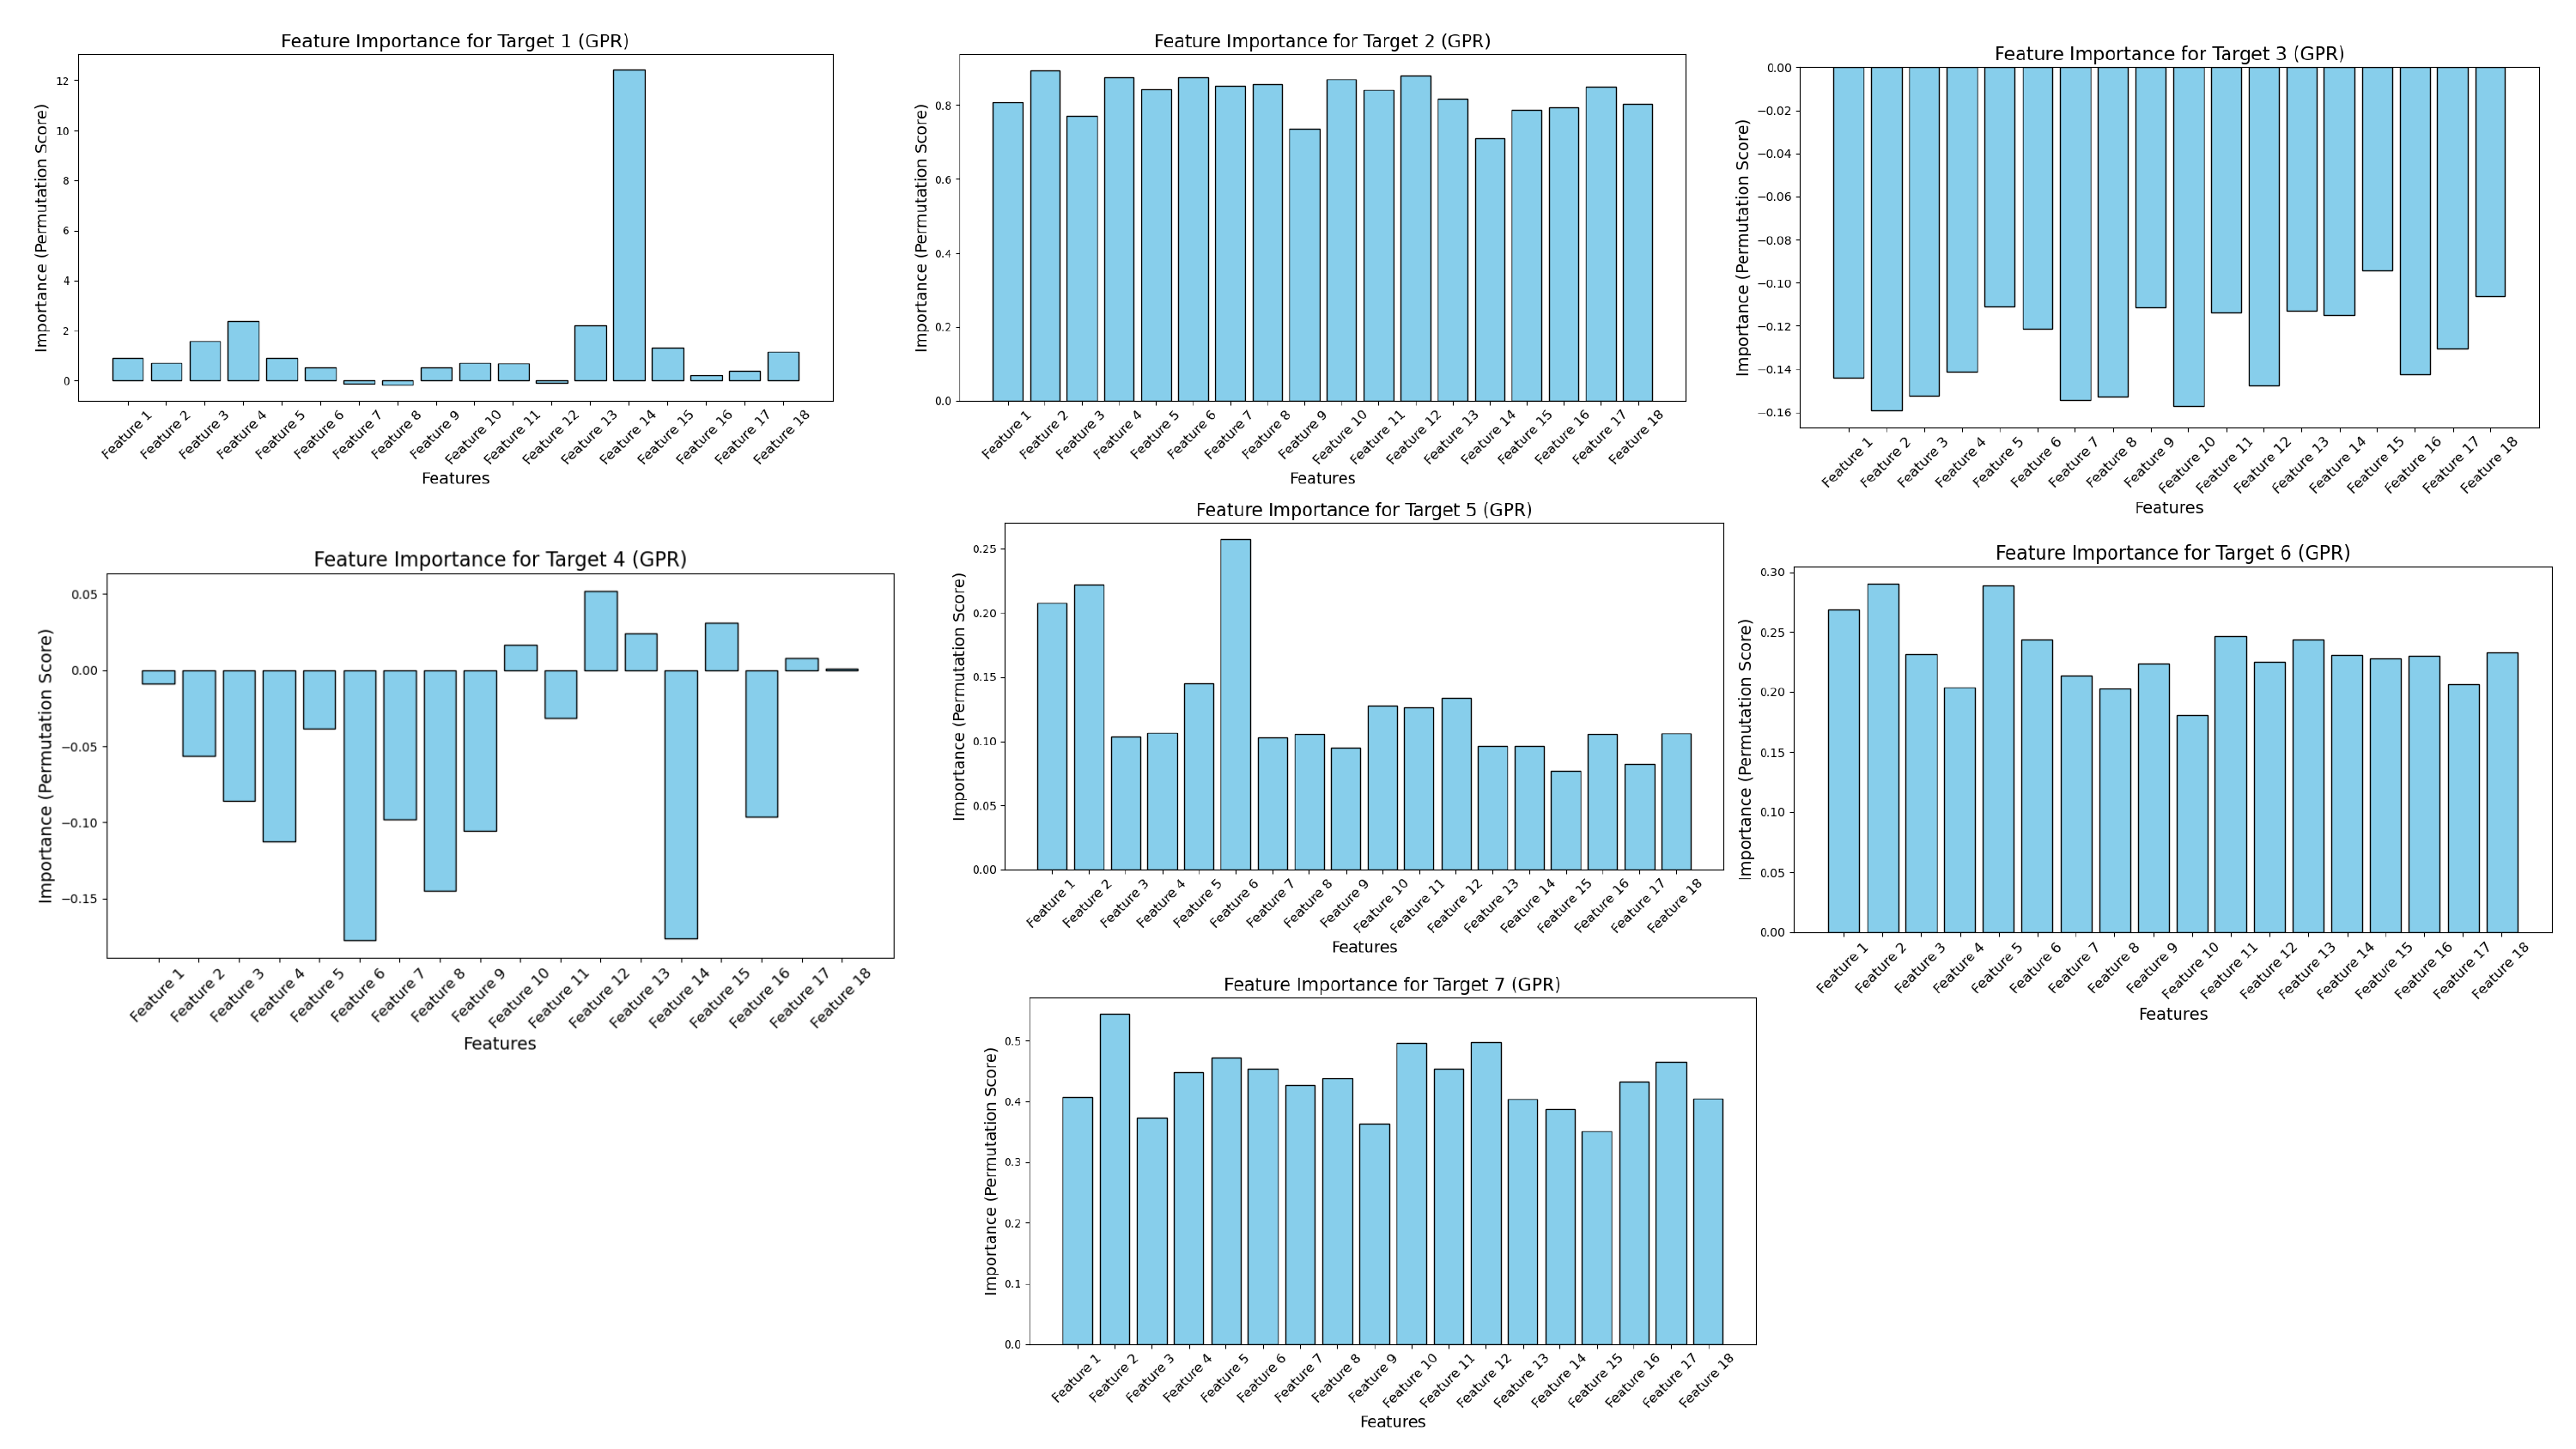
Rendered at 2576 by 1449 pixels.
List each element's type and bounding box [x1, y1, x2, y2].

picture [906, 25, 2559, 1438]
picture [30, 541, 902, 1062]
picture [27, 25, 840, 494]
